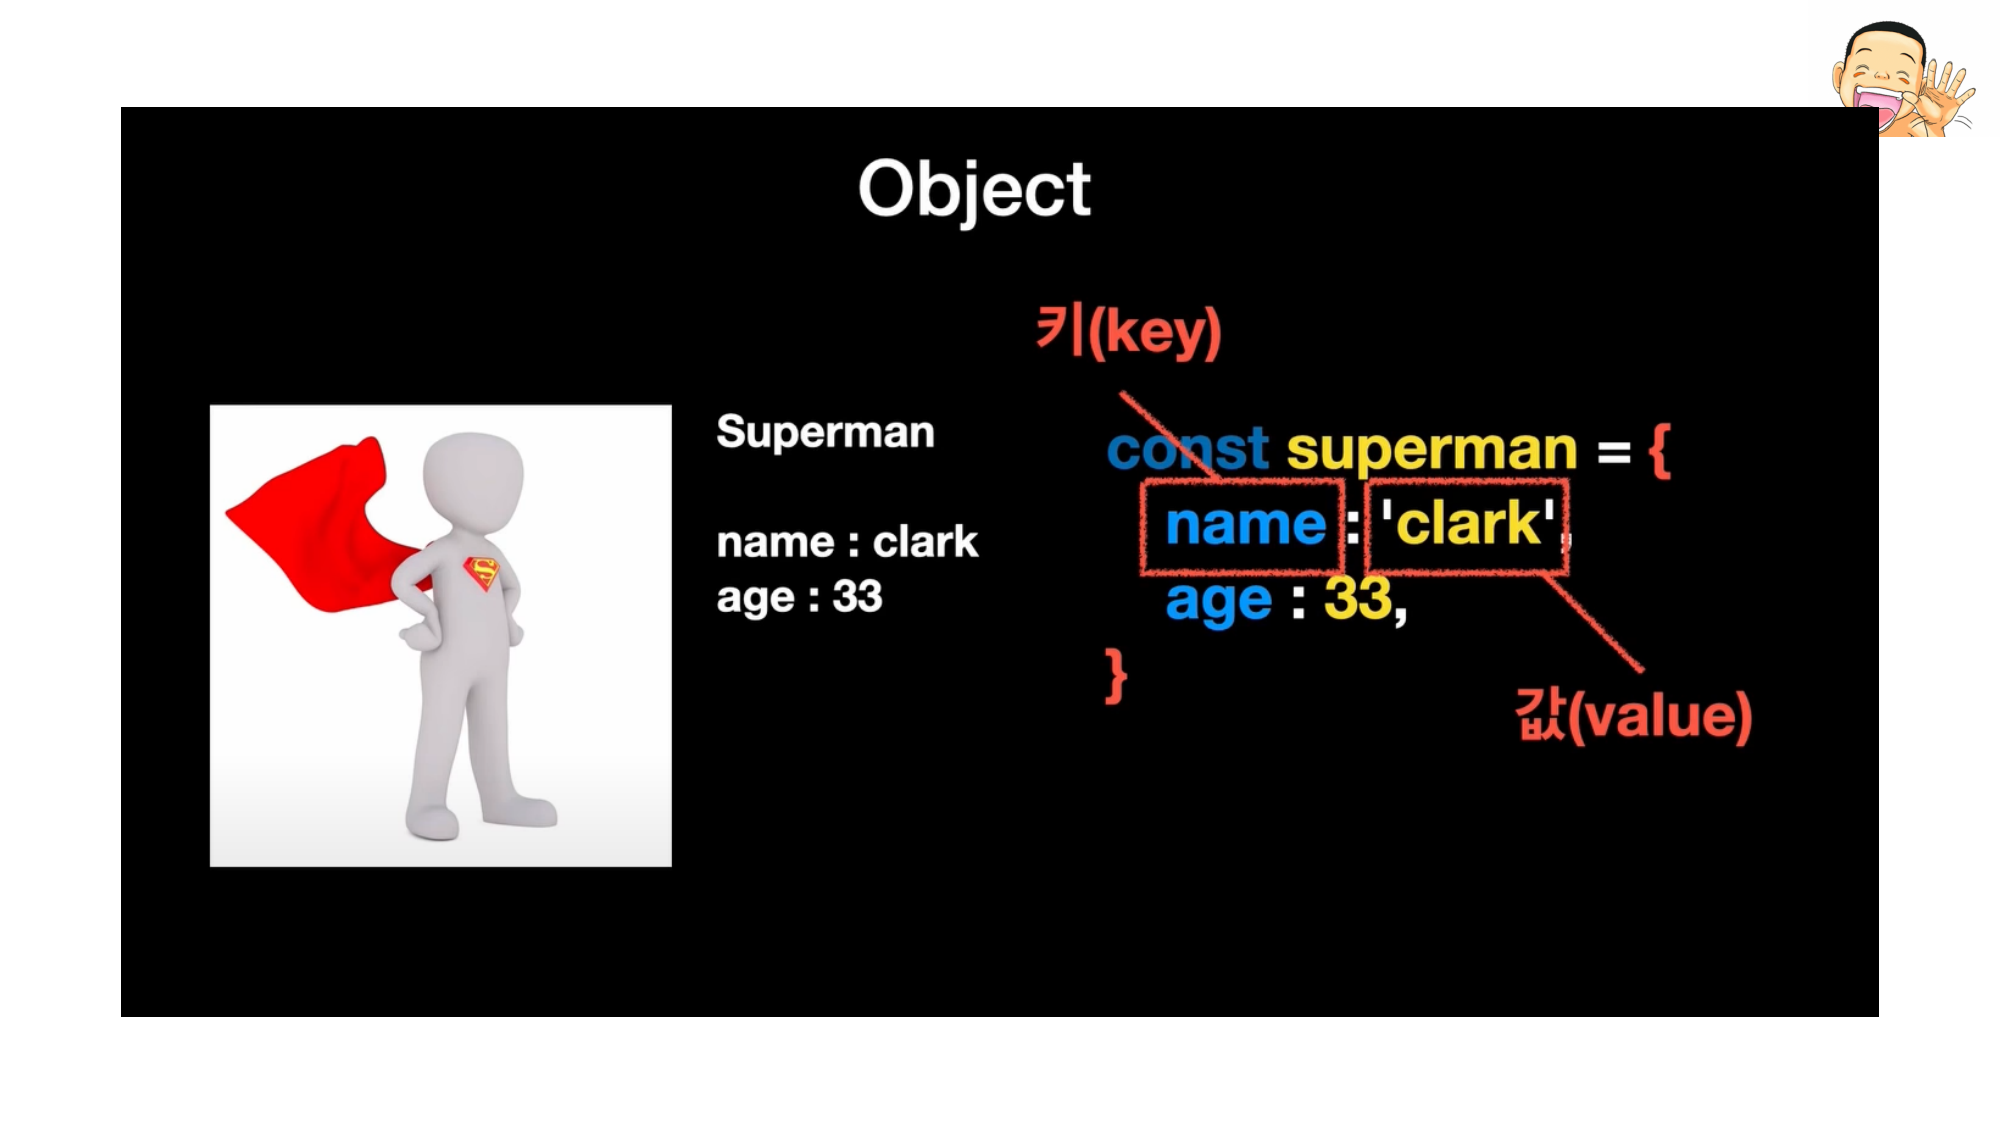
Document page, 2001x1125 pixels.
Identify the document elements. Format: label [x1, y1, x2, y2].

picture [121, 0, 2000, 1018]
